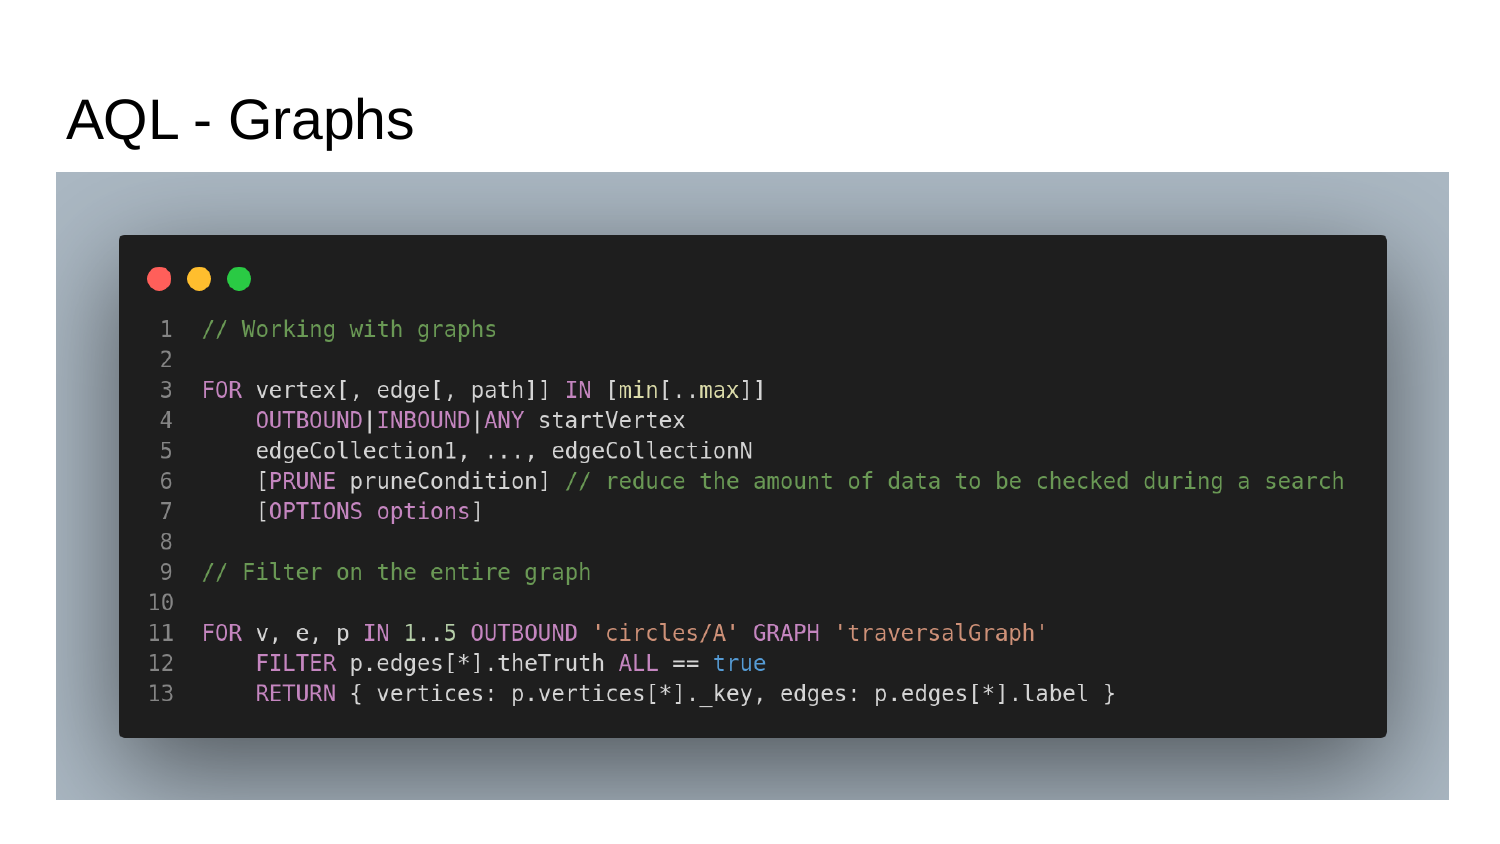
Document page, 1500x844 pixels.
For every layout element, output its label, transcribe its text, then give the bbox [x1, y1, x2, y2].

picture [56, 172, 1450, 800]
title AQL - Graphs [51, 72, 1449, 167]
